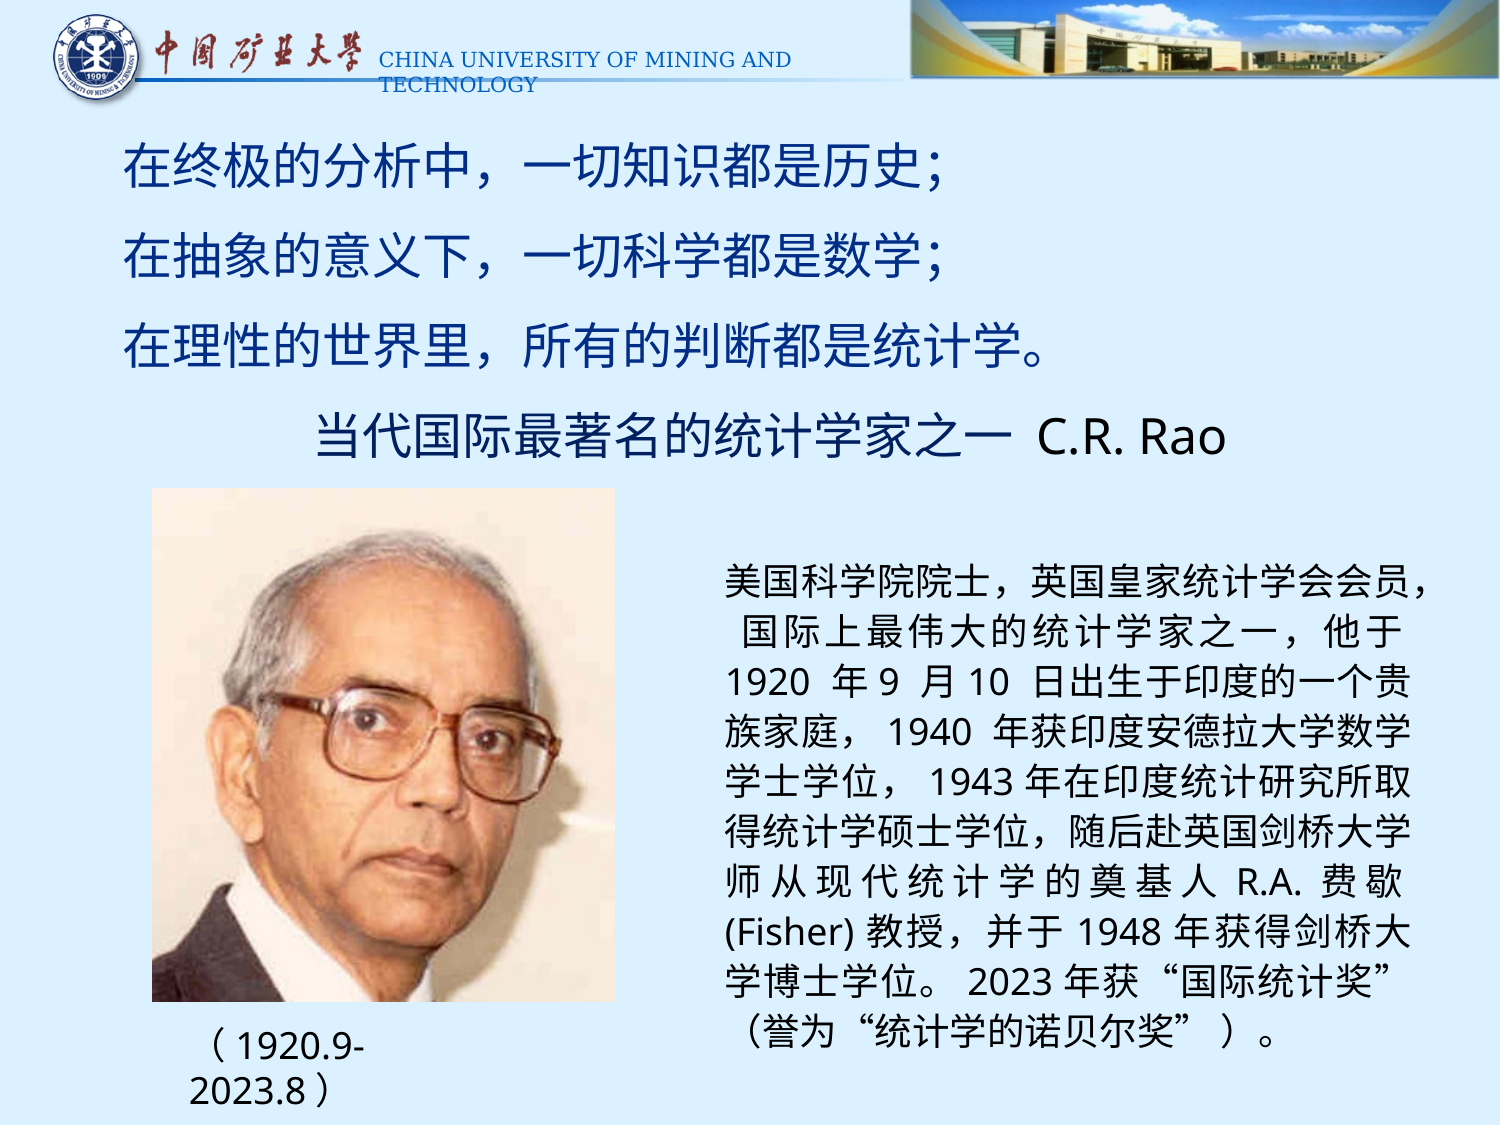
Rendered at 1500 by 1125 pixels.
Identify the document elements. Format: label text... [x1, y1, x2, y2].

text_box 美国科学院院士，英国皇家统计学会会员， 国际上最伟大的统计学家之一，他于1920 年9 月10 日出生于印度的一个贵族家庭，1940 年获印度安德拉大学数学学士学位，1943年在印度统计研究所取得统计学硕士学位，随后赴英国剑桥大学师从现代统计学的奠基人R.A.费歇(Fisher)教授，并于1948年获得剑桥大学博士学位。2023年获“国际统计奖”（誉为“统计学的诺贝尔奖” ）。 [710, 545, 1428, 1061]
picture [912, 0, 1497, 77]
text_box 在终极的分析中，一切知识都是历史； 在抽象的意义下，一切科学都是数学； 在理性的世界里，所有的判断都是统计学。 当代国际最著名的统计学家之一 C.R. Rao [107, 97, 1463, 473]
picture [151, 488, 615, 1002]
picture [49, 10, 150, 111]
text_box （1920.9-2023.8） [174, 1014, 519, 1120]
